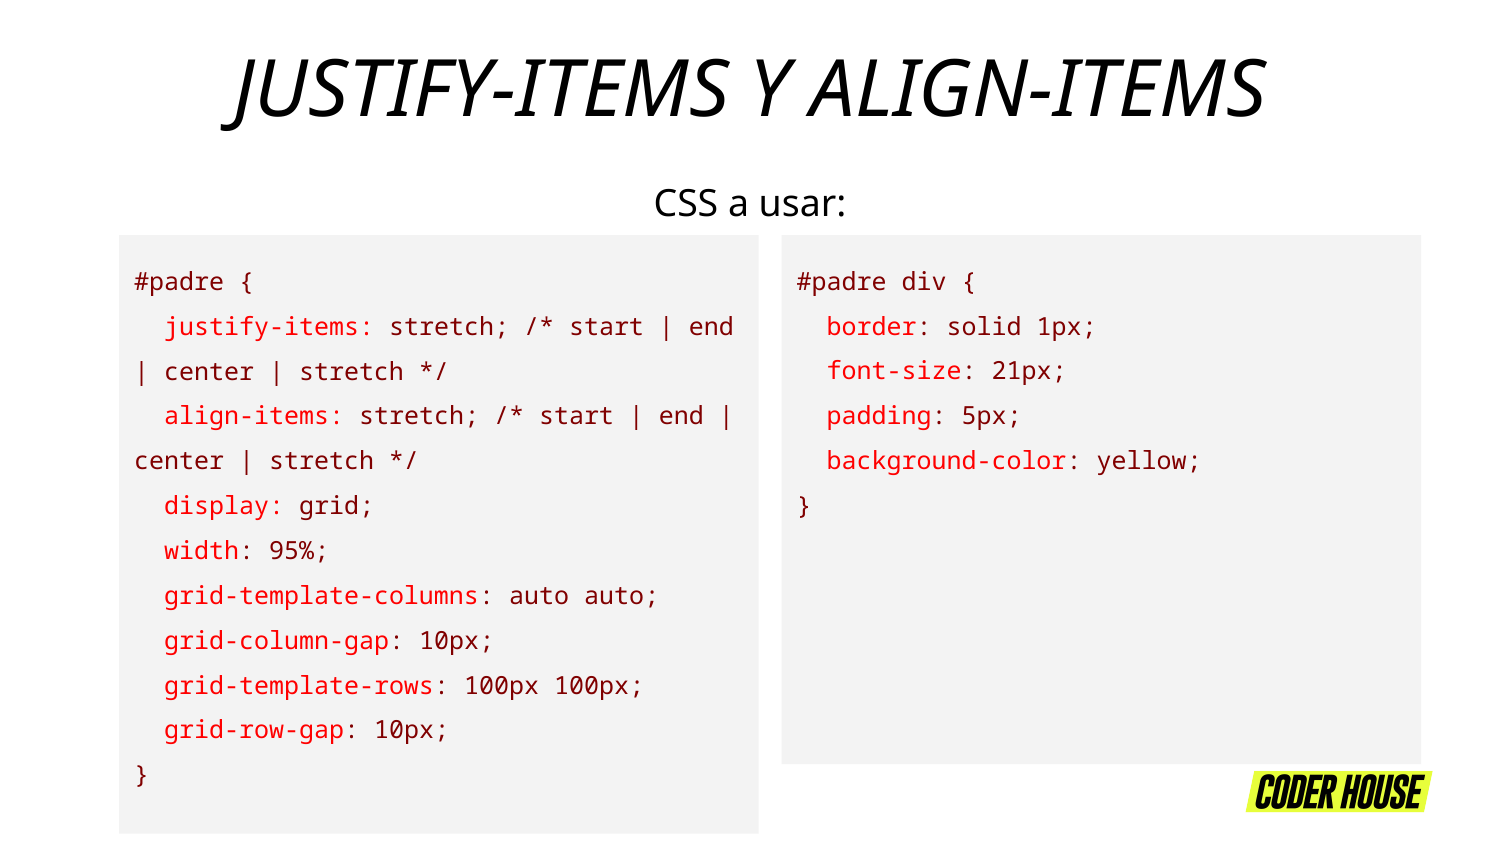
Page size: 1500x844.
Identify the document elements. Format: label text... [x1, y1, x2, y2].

text_box CSS a usar: [621, 164, 879, 219]
text_box JUSTIFY-ITEMS Y ALIGN-ITEMS [105, 8, 1395, 123]
text_box #padre { justify-items: stretch; /* start | end | center | stretch */ align-items: stretch; /* start | end | center | stretch */ display: grid; width: 95%; grid-template-columns: auto auto; grid-column-gap: 10px; grid-template-rows: 100px 100px; grid-row-gap: 10px; } [119, 235, 759, 834]
text_box #padre div { border: solid 1px; font-size: 21px; padding: 5px; background-color: yellow; } [781, 235, 1422, 765]
picture [1241, 764, 1437, 819]
